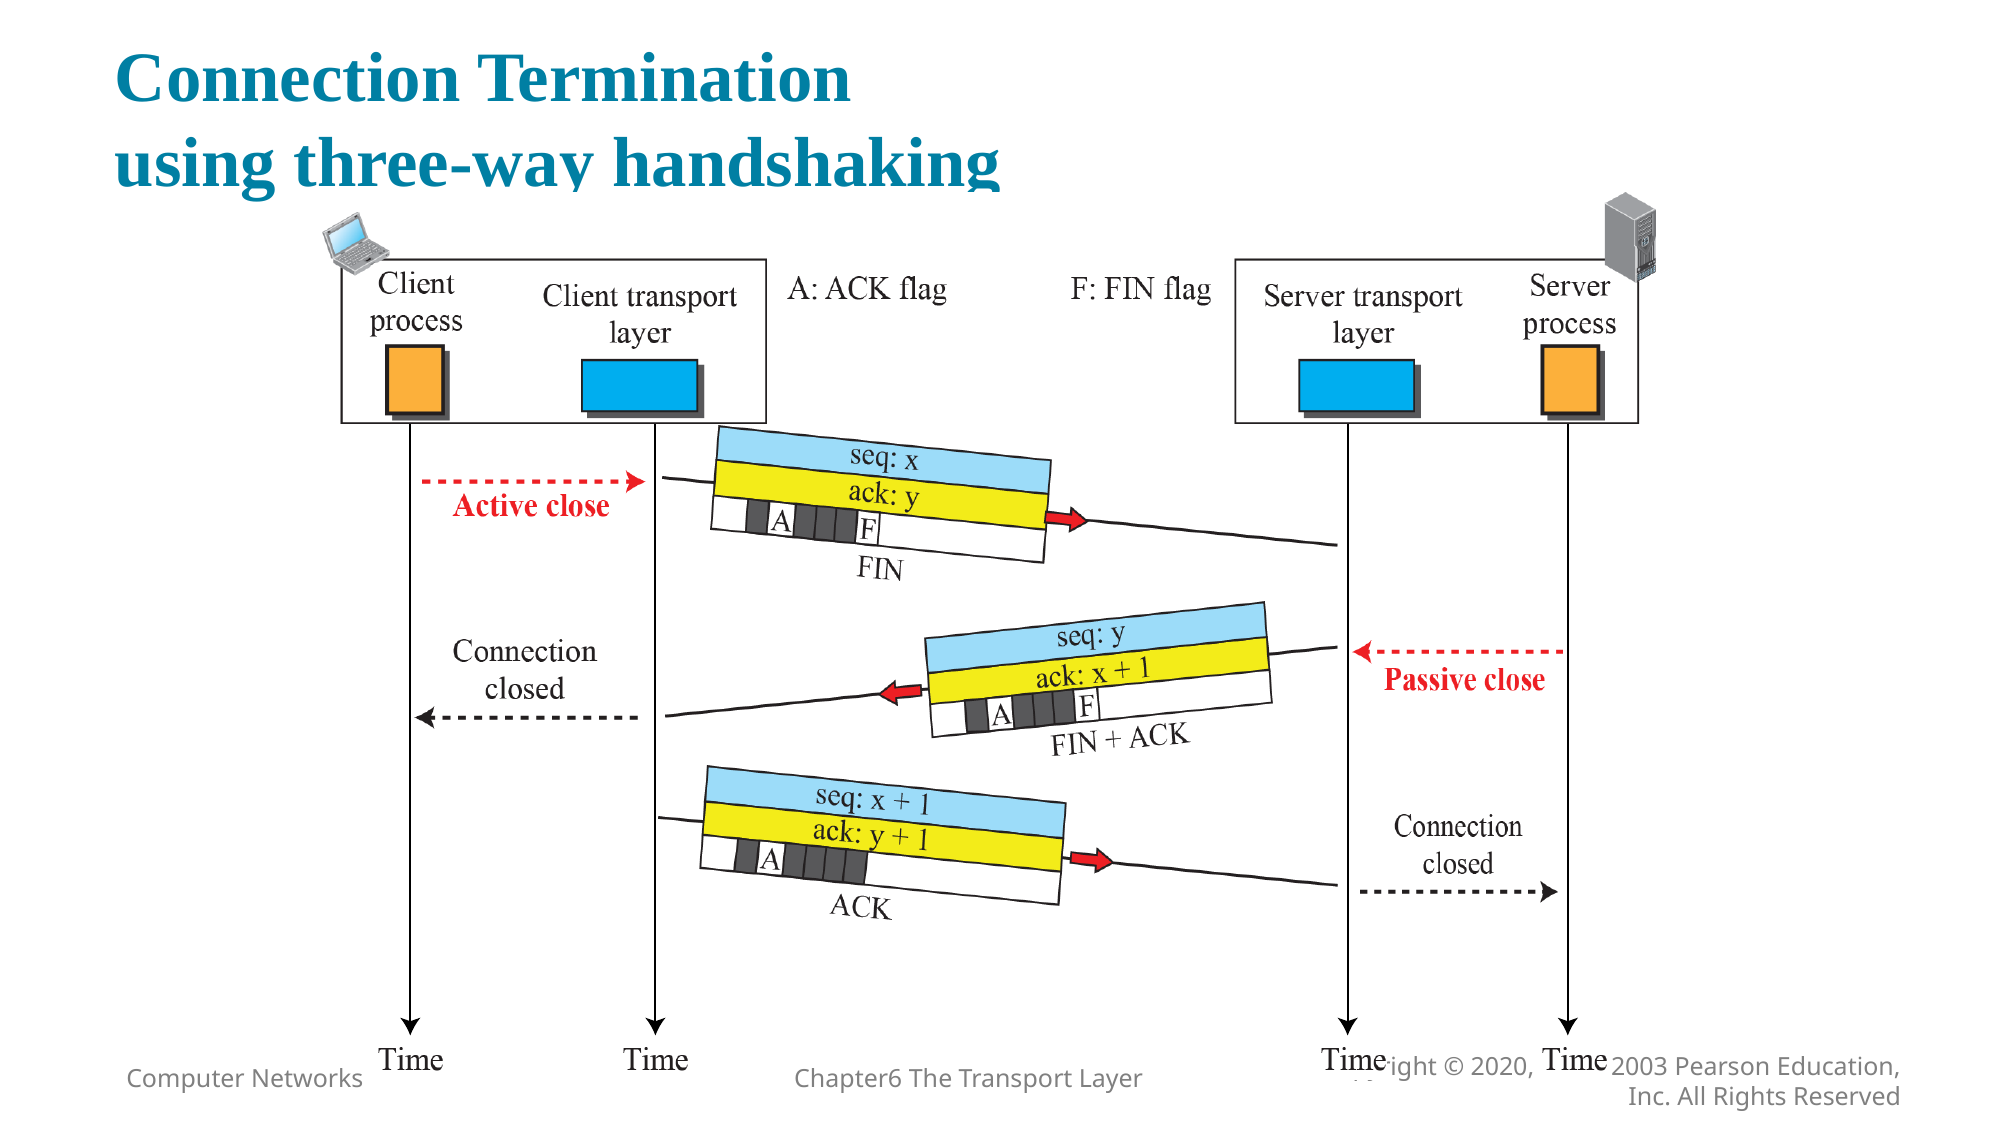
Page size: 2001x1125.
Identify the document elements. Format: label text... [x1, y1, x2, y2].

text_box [322, 192, 1656, 1080]
picture [422, 470, 646, 525]
picture [662, 425, 1338, 591]
picture [1360, 810, 1559, 904]
picture [658, 600, 1338, 930]
picture [787, 272, 1219, 309]
picture [1352, 640, 1563, 700]
picture [413, 634, 638, 729]
title Connection Termination using three-way handshaking [99, 35, 1900, 216]
